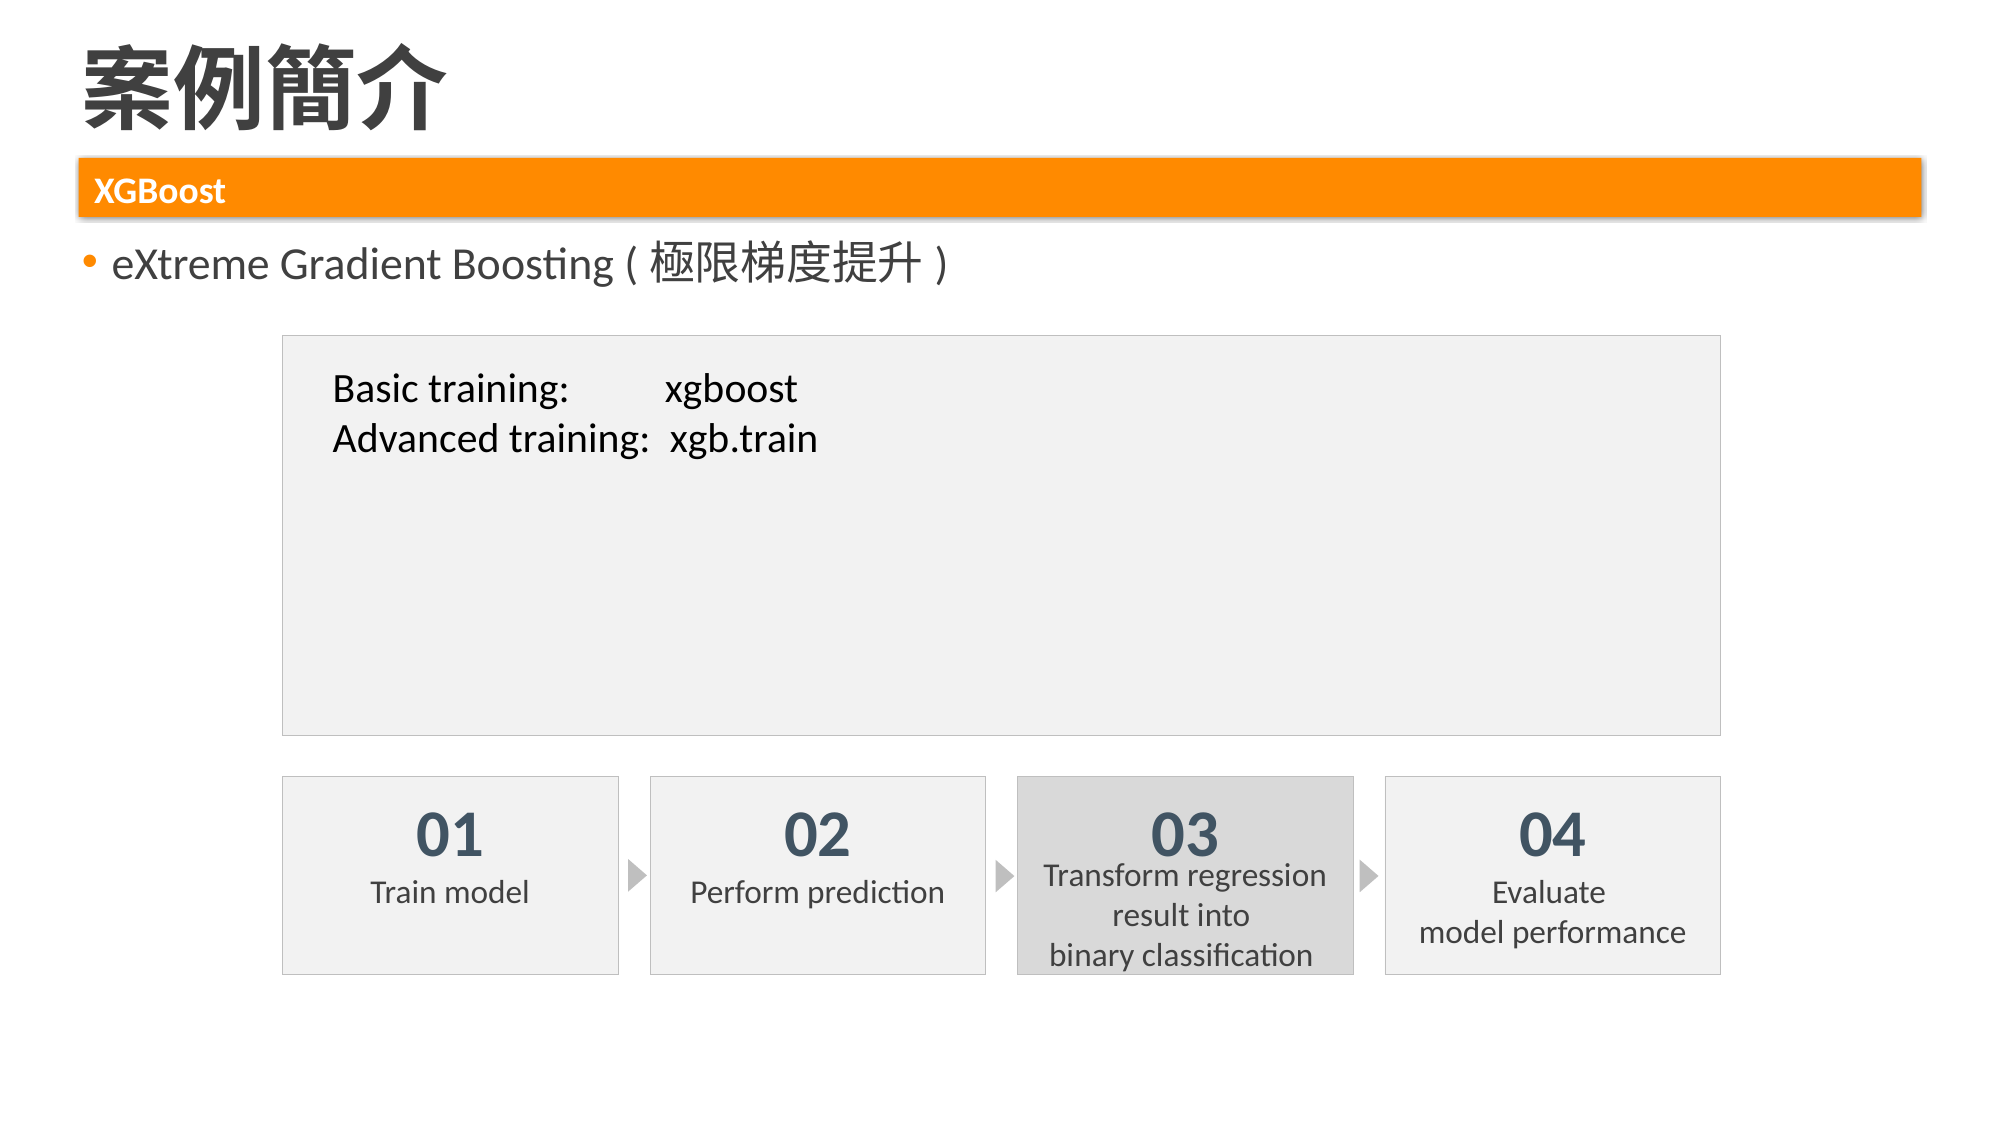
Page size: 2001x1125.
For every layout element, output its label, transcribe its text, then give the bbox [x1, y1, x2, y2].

text_box Basic training: xgboost Advanced training: xgb.train [317, 353, 1318, 469]
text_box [282, 776, 1721, 975]
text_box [78, 157, 1922, 217]
text_box eXtreme Gradient Boosting (極限梯度提升) [81, 233, 1922, 289]
text_box [282, 335, 1722, 737]
text_box 案例簡介 [81, 51, 1922, 140]
